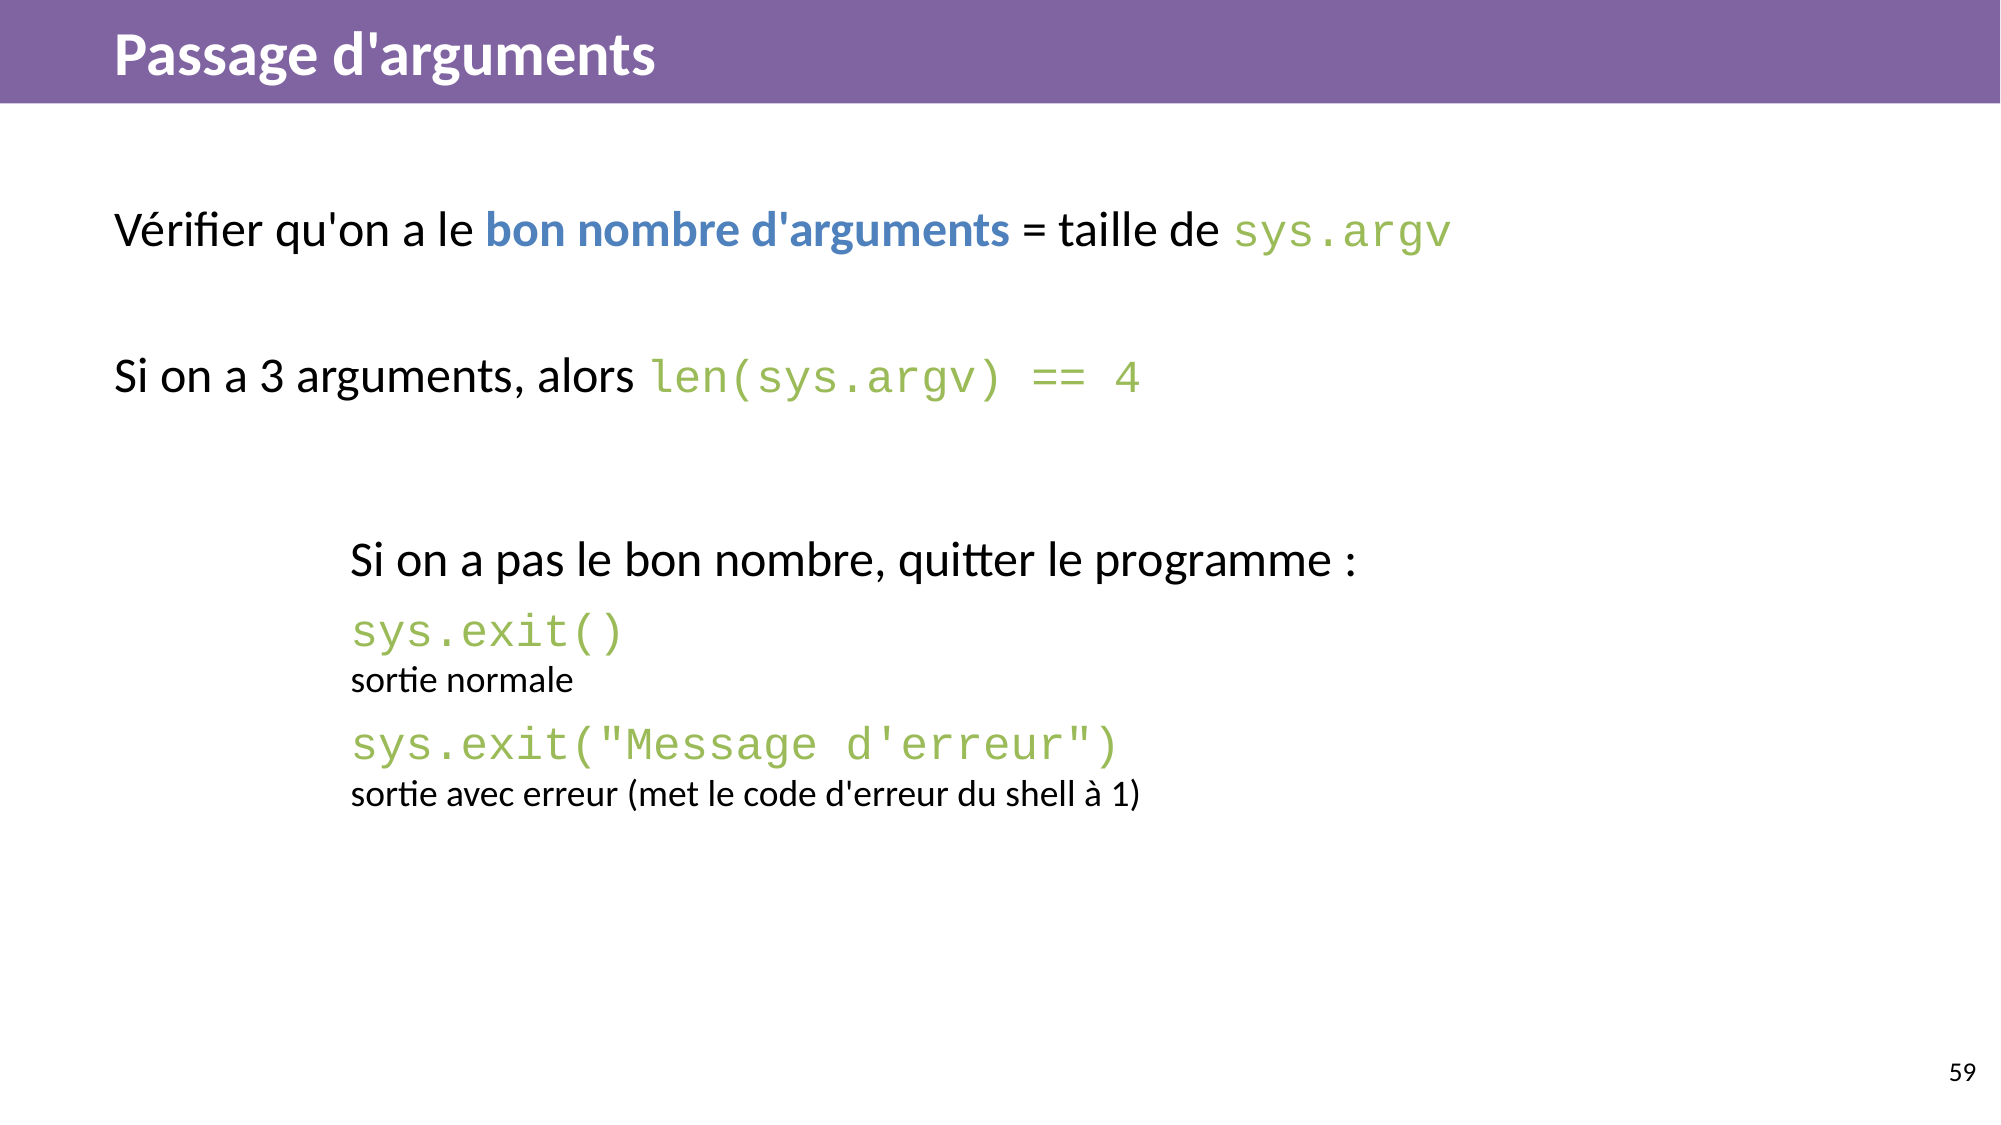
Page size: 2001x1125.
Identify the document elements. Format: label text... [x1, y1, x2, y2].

list Vérifier qu'on a le bon nombre d'arguments = taille de sys.argv Si on a 3 arguments, alors len(sys.argv) == 4 [99, 181, 1900, 1005]
slide_number ‹#› [1871, 1038, 1992, 1125]
title Passage d'arguments [99, 0, 2000, 104]
text_box Si on a pas le bon nombre, quitter le programme : sys.exit() sortie normale sys.exit("Message d'erreur") sortie avec erreur (met le code d'erreur du shell à 1) [335, 511, 1665, 875]
